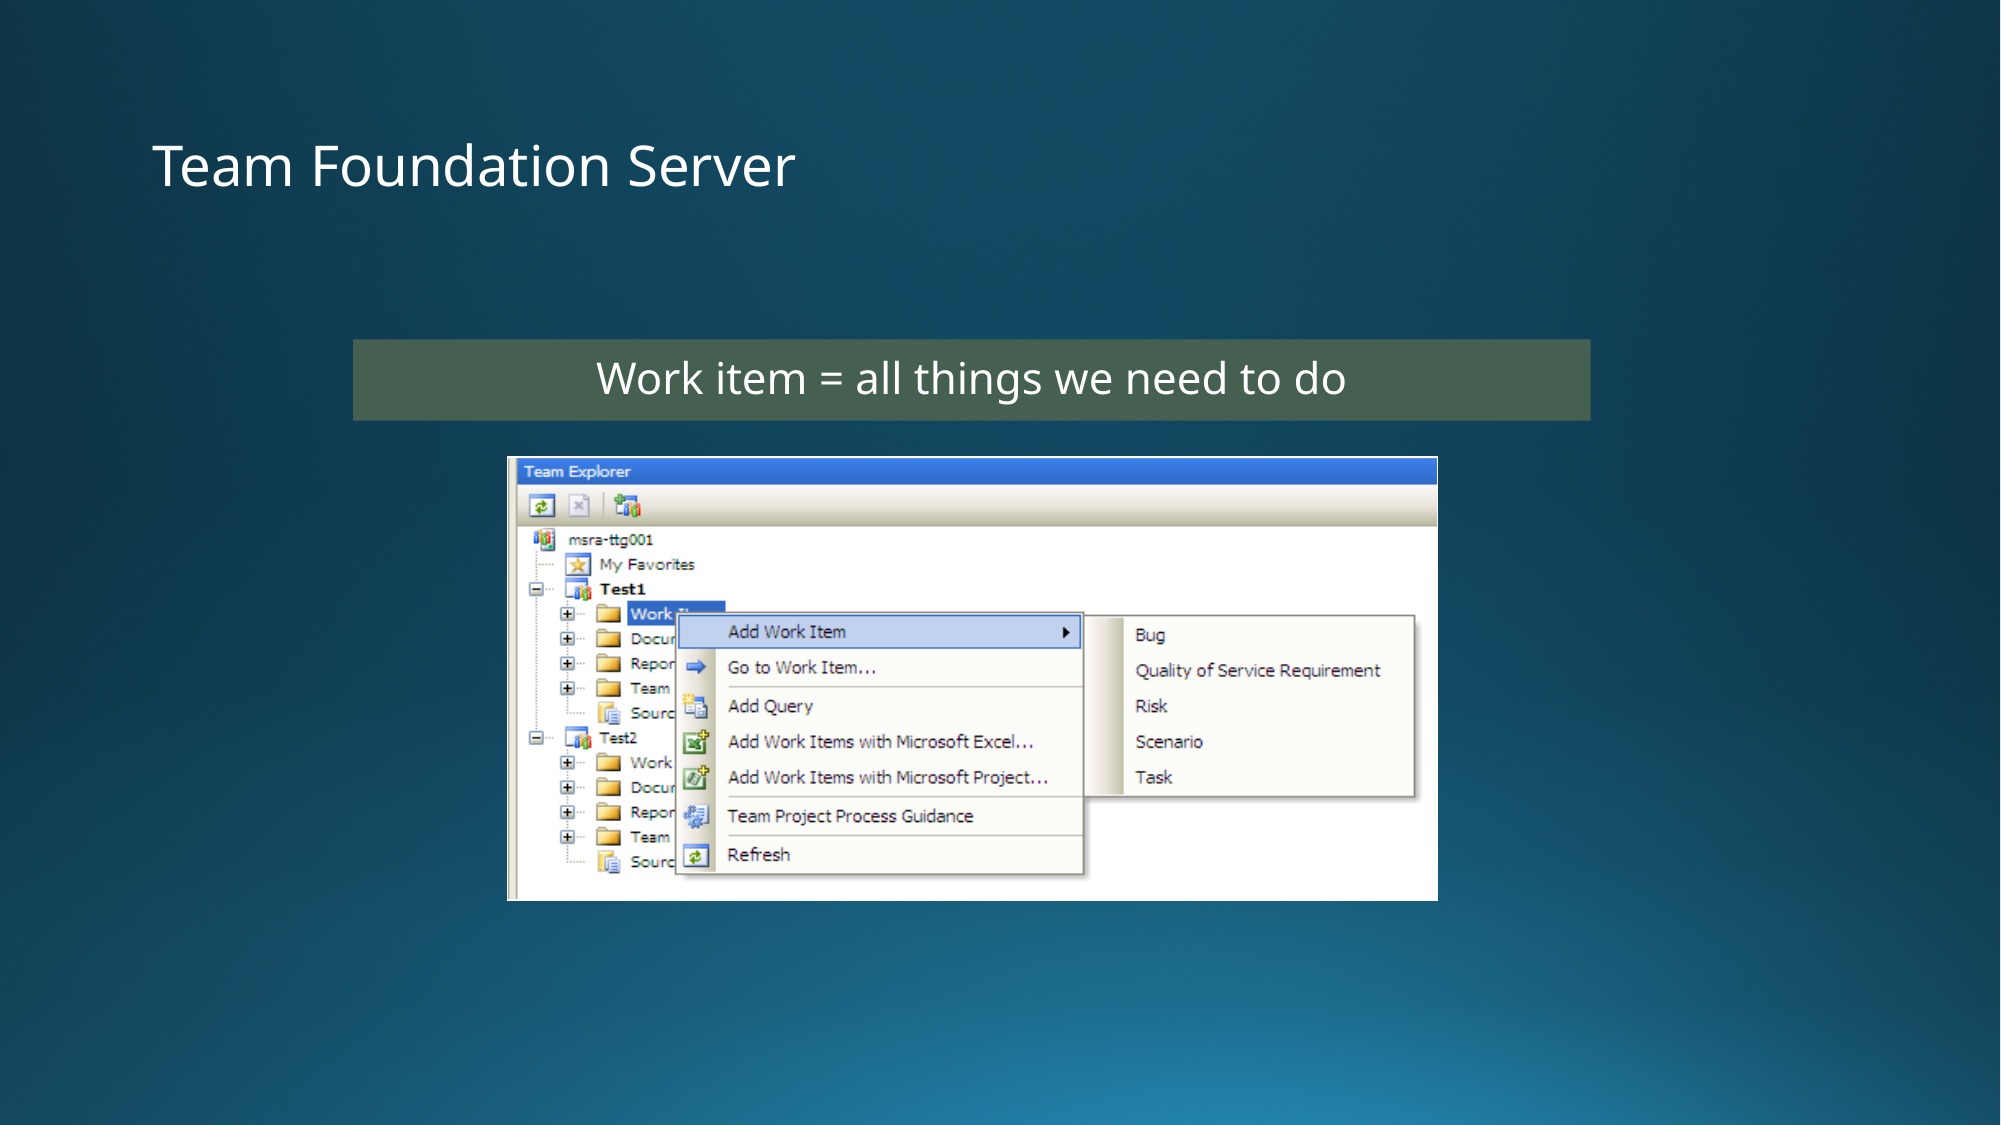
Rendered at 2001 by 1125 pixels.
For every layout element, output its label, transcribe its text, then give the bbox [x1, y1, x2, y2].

title Team Foundation Server [137, 59, 1863, 278]
text_box Work item = all things we need to do [353, 339, 1591, 421]
picture [0, 0, 2001, 1125]
